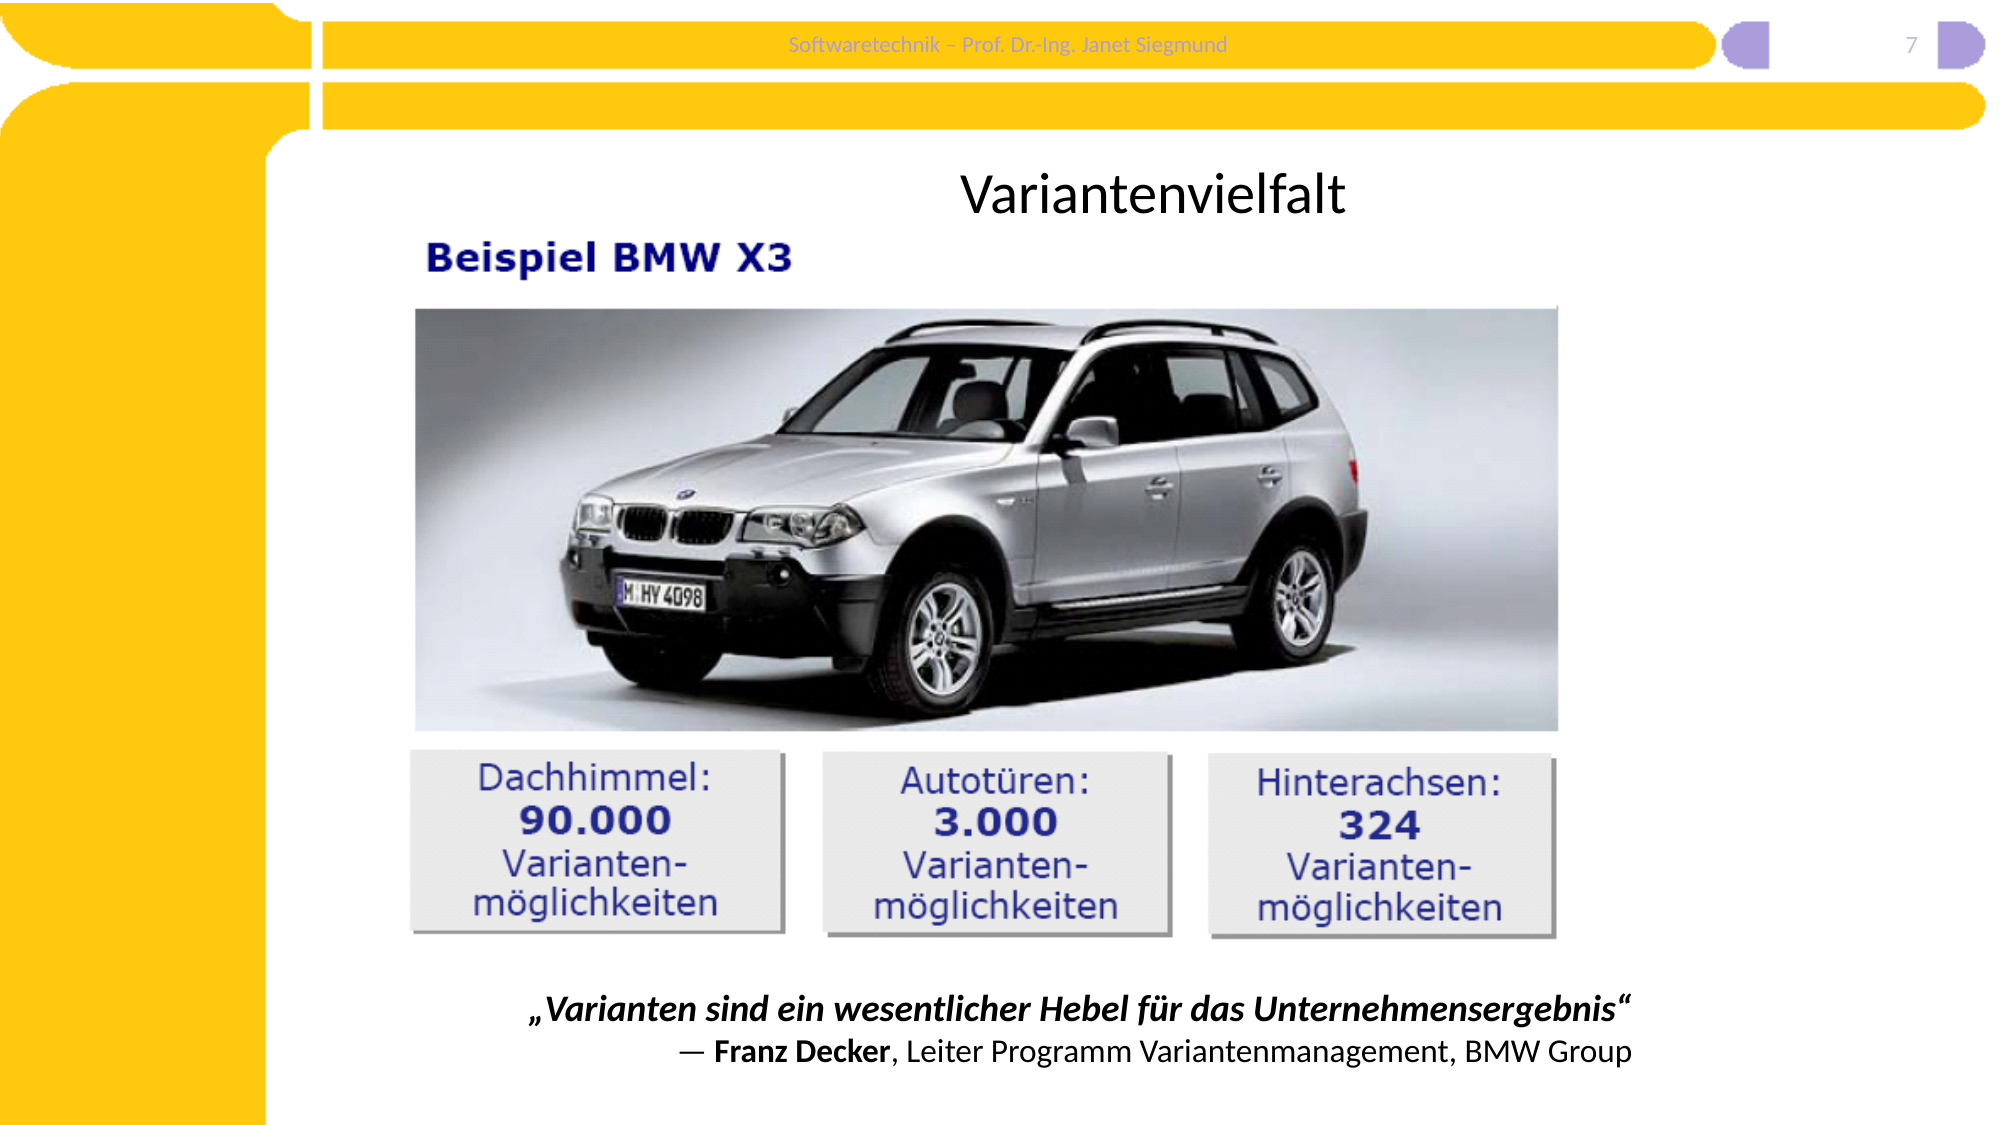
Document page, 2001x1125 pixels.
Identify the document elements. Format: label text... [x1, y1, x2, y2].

text_box „Varianten sind ein wesentlicher Hebel für das Unternehmensergebnis“ — Franz Decker, Leiter Programm Variantenmanagement, BMW Group [513, 976, 1648, 1077]
title Variantenvielfalt [350, 137, 1957, 243]
slide_number 7 [1767, 20, 1934, 67]
picture [0, 3, 1999, 1125]
